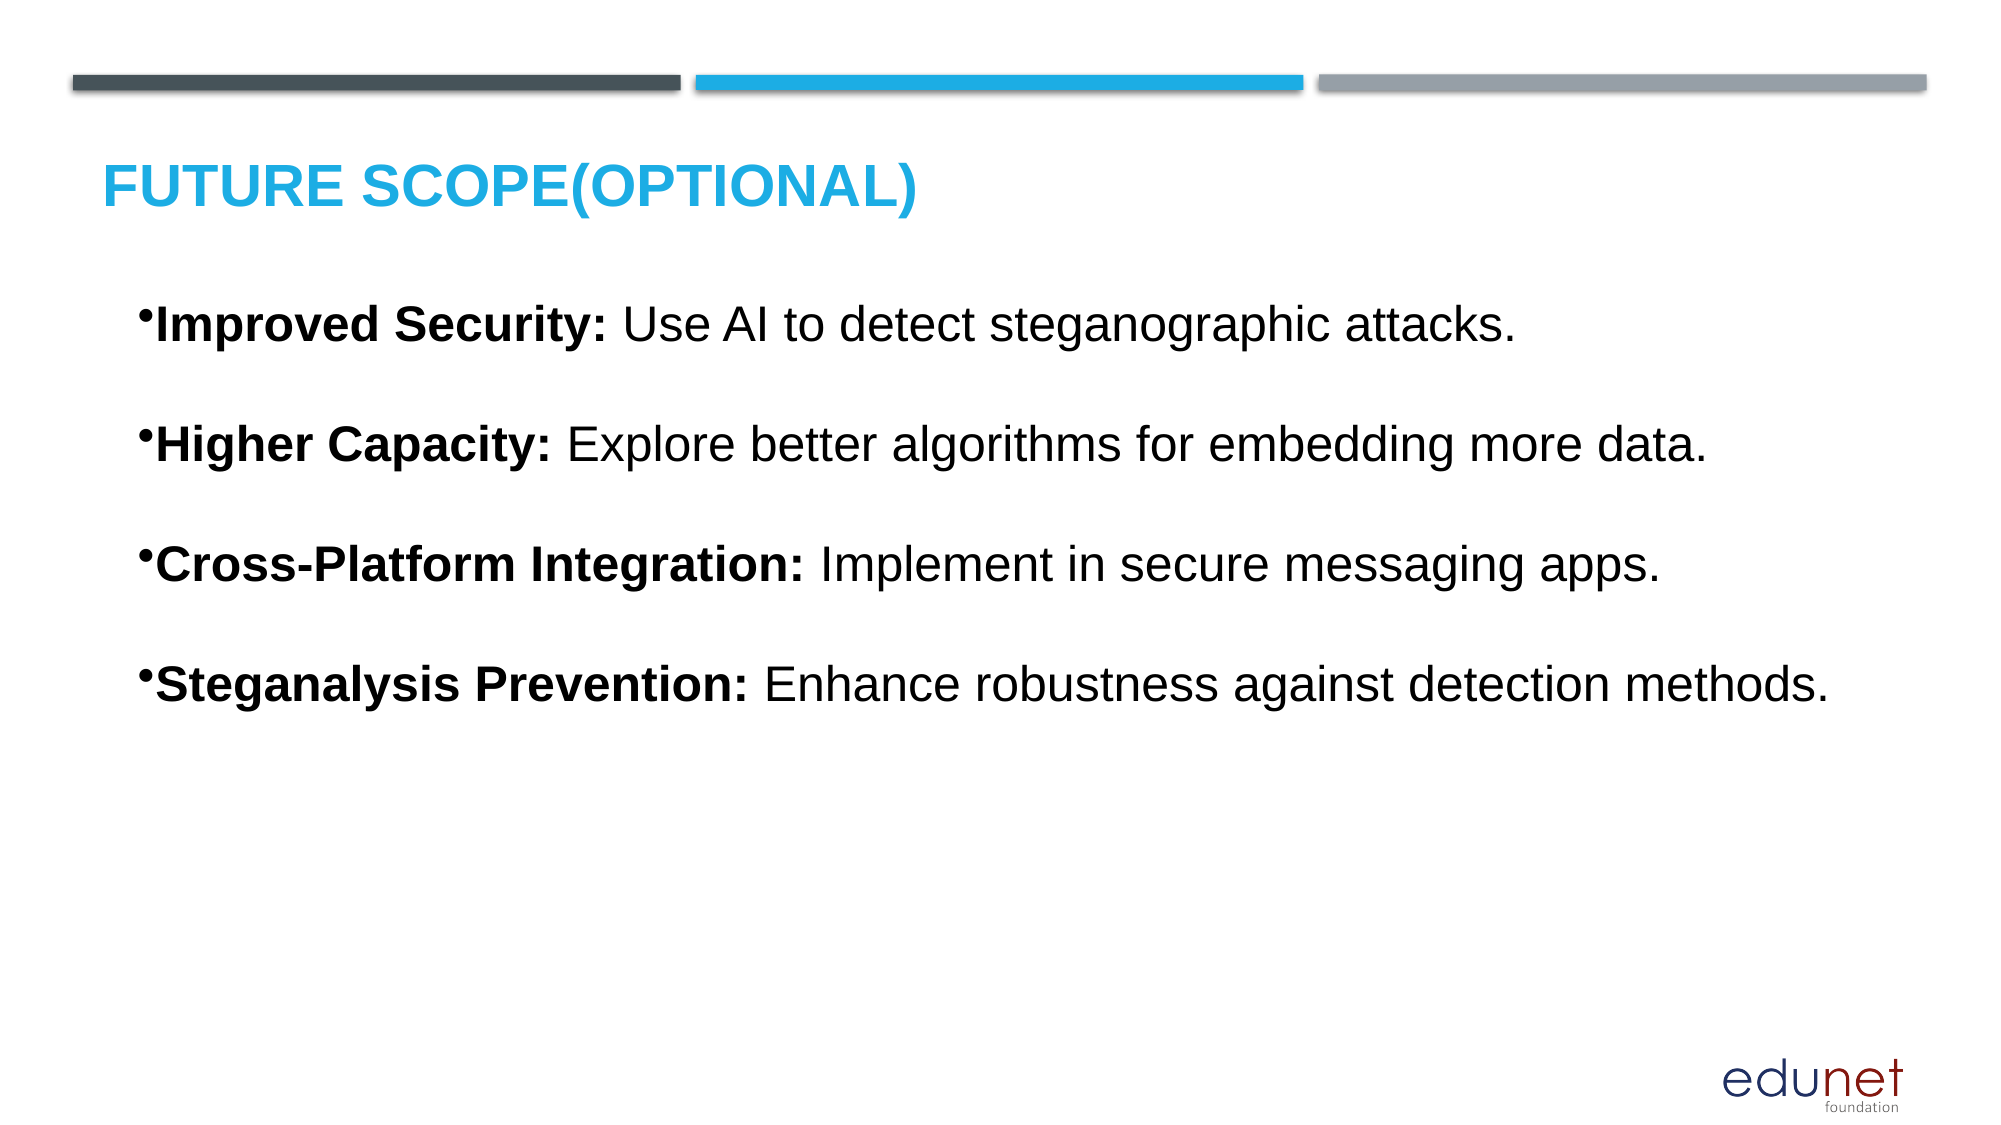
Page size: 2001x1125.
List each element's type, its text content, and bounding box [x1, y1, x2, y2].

picture [1719, 1056, 1905, 1116]
text_box Future scope(optional) [87, 138, 1898, 226]
list Improved Security: Use AI to detect steganographic attacks. Higher Capacity: Explore better algorithms for embedding more data. Cross-Platform Integration: Implement in secure messaging apps. Steganalysis Prevention: Enhance robustness against detection methods. [122, 175, 1878, 829]
